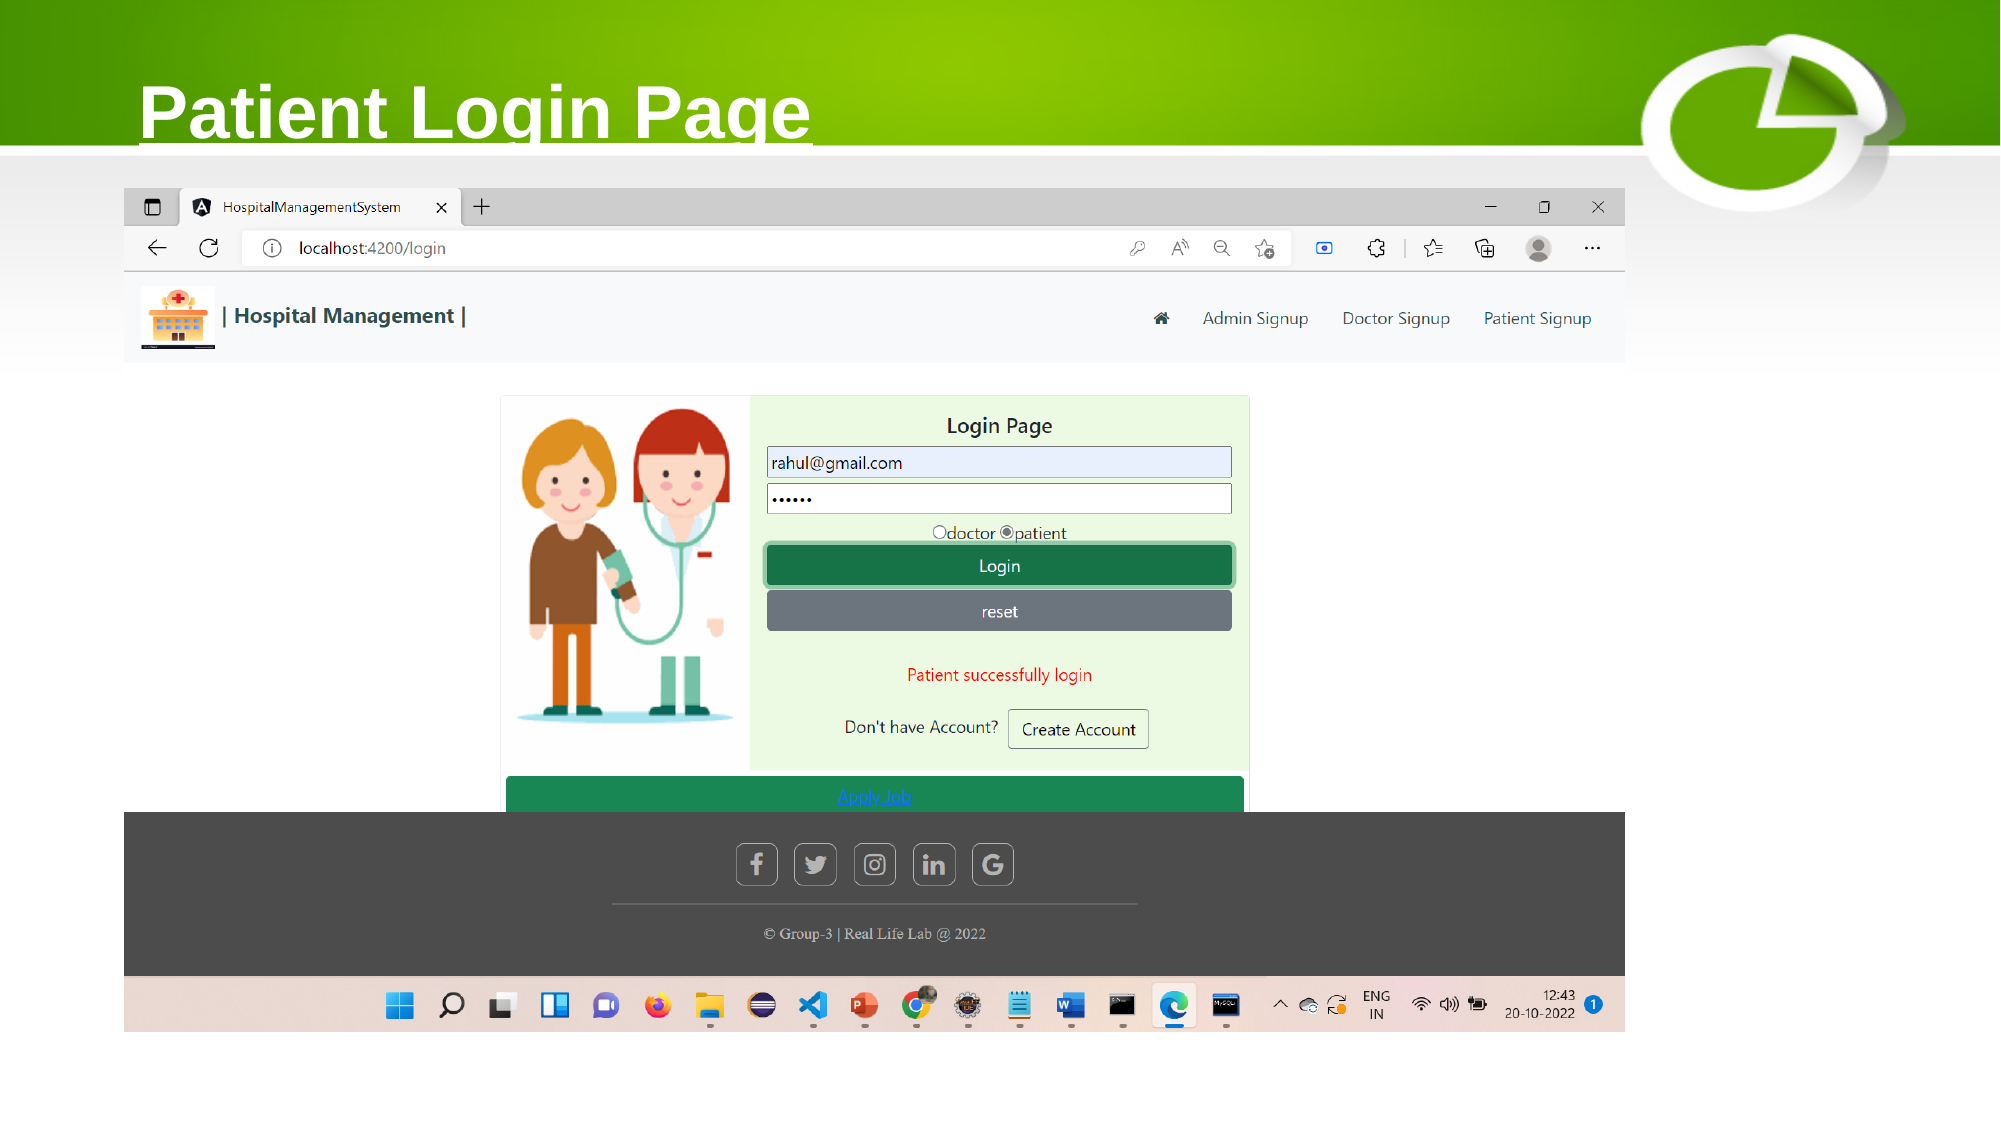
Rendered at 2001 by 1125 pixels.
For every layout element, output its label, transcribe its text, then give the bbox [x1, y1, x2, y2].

picture [0, 0, 2001, 1125]
title Patient Login Page [123, 0, 1850, 218]
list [123, 188, 1625, 1032]
